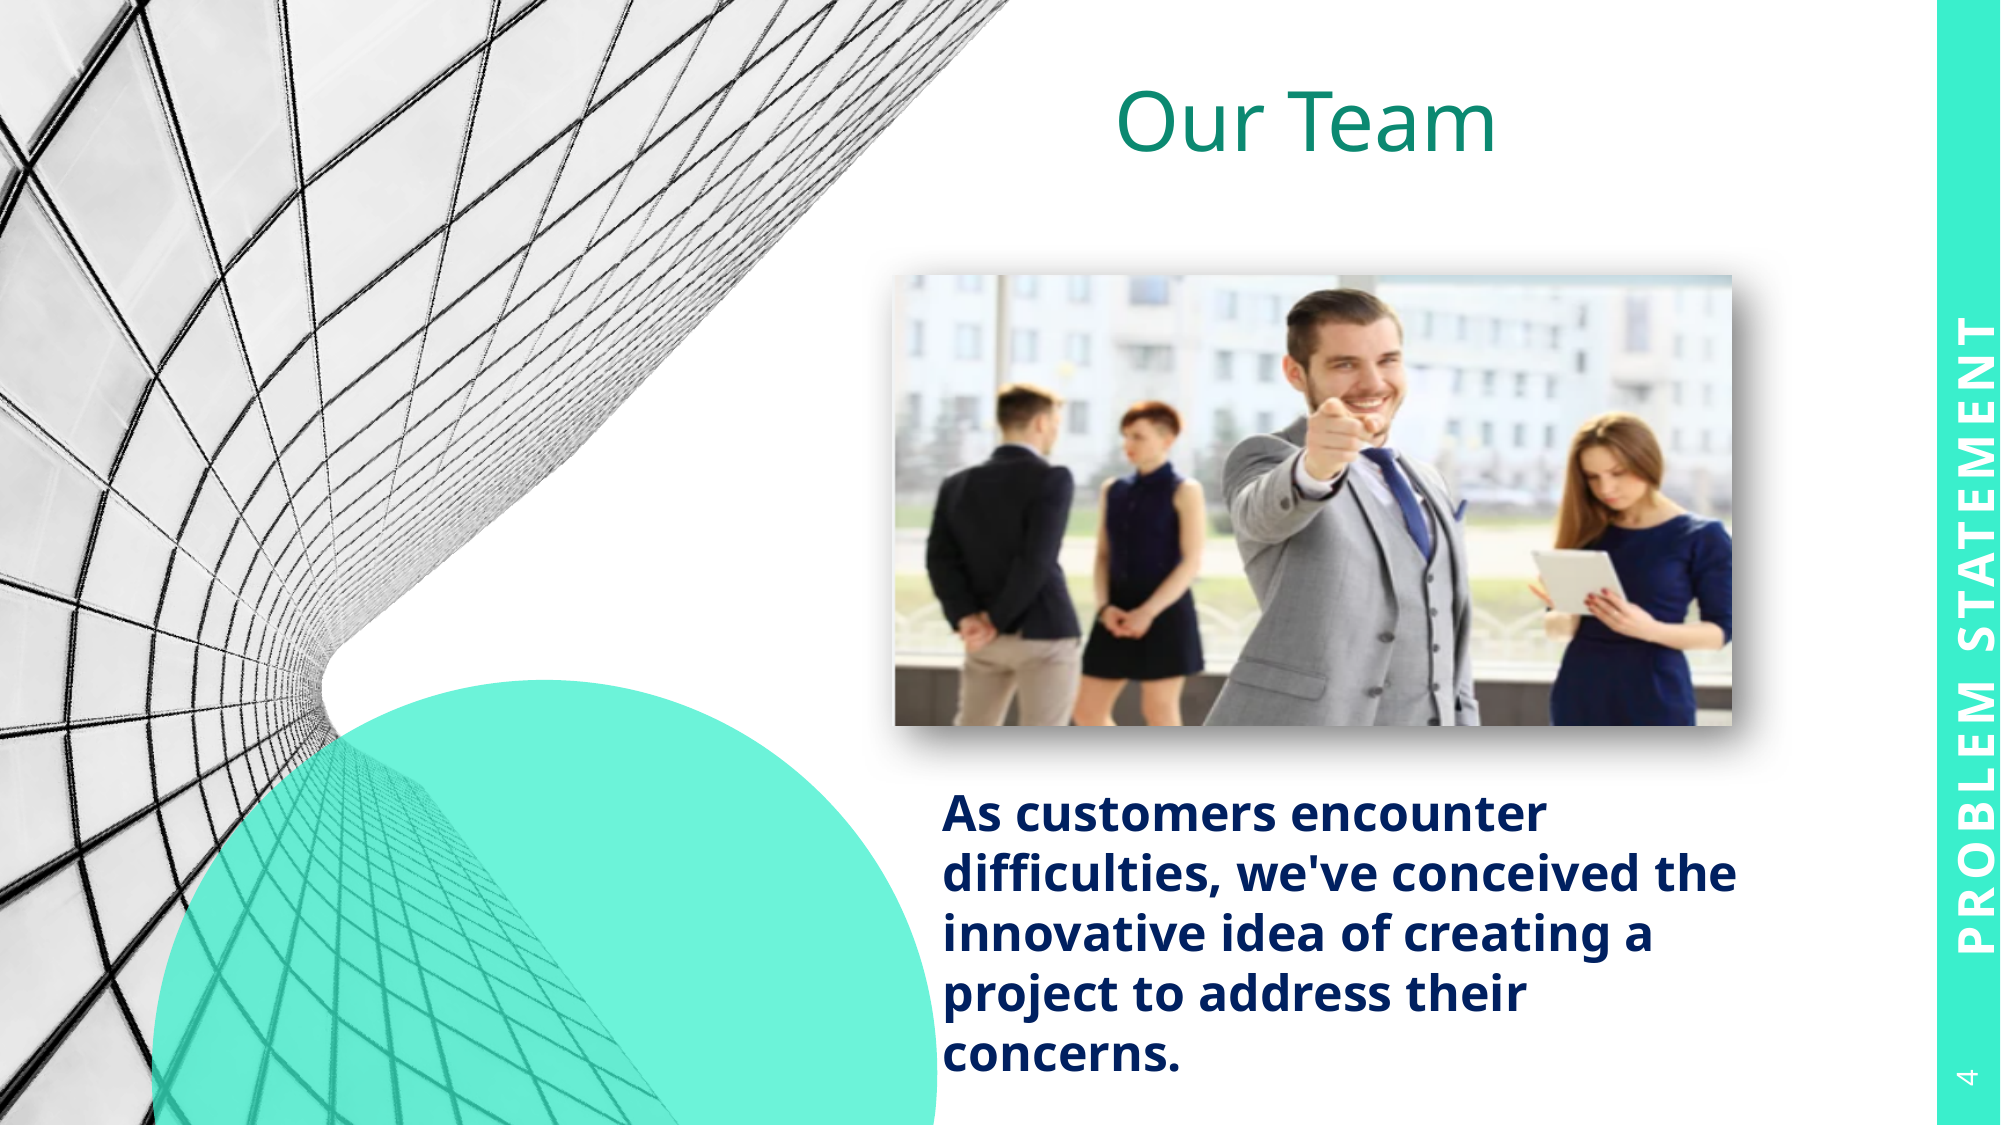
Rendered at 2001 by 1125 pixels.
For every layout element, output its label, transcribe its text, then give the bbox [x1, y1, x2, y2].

footer Problem statement [1968, 0, 2000, 993]
text_box Our Team [1099, 60, 1838, 176]
slide_number 4 [1937, 1032, 2000, 1125]
picture [892, 275, 1732, 726]
text_box As customers encounter difficulties, we've conceived the innovative idea of creating a project to address their concerns. [928, 774, 1767, 1090]
